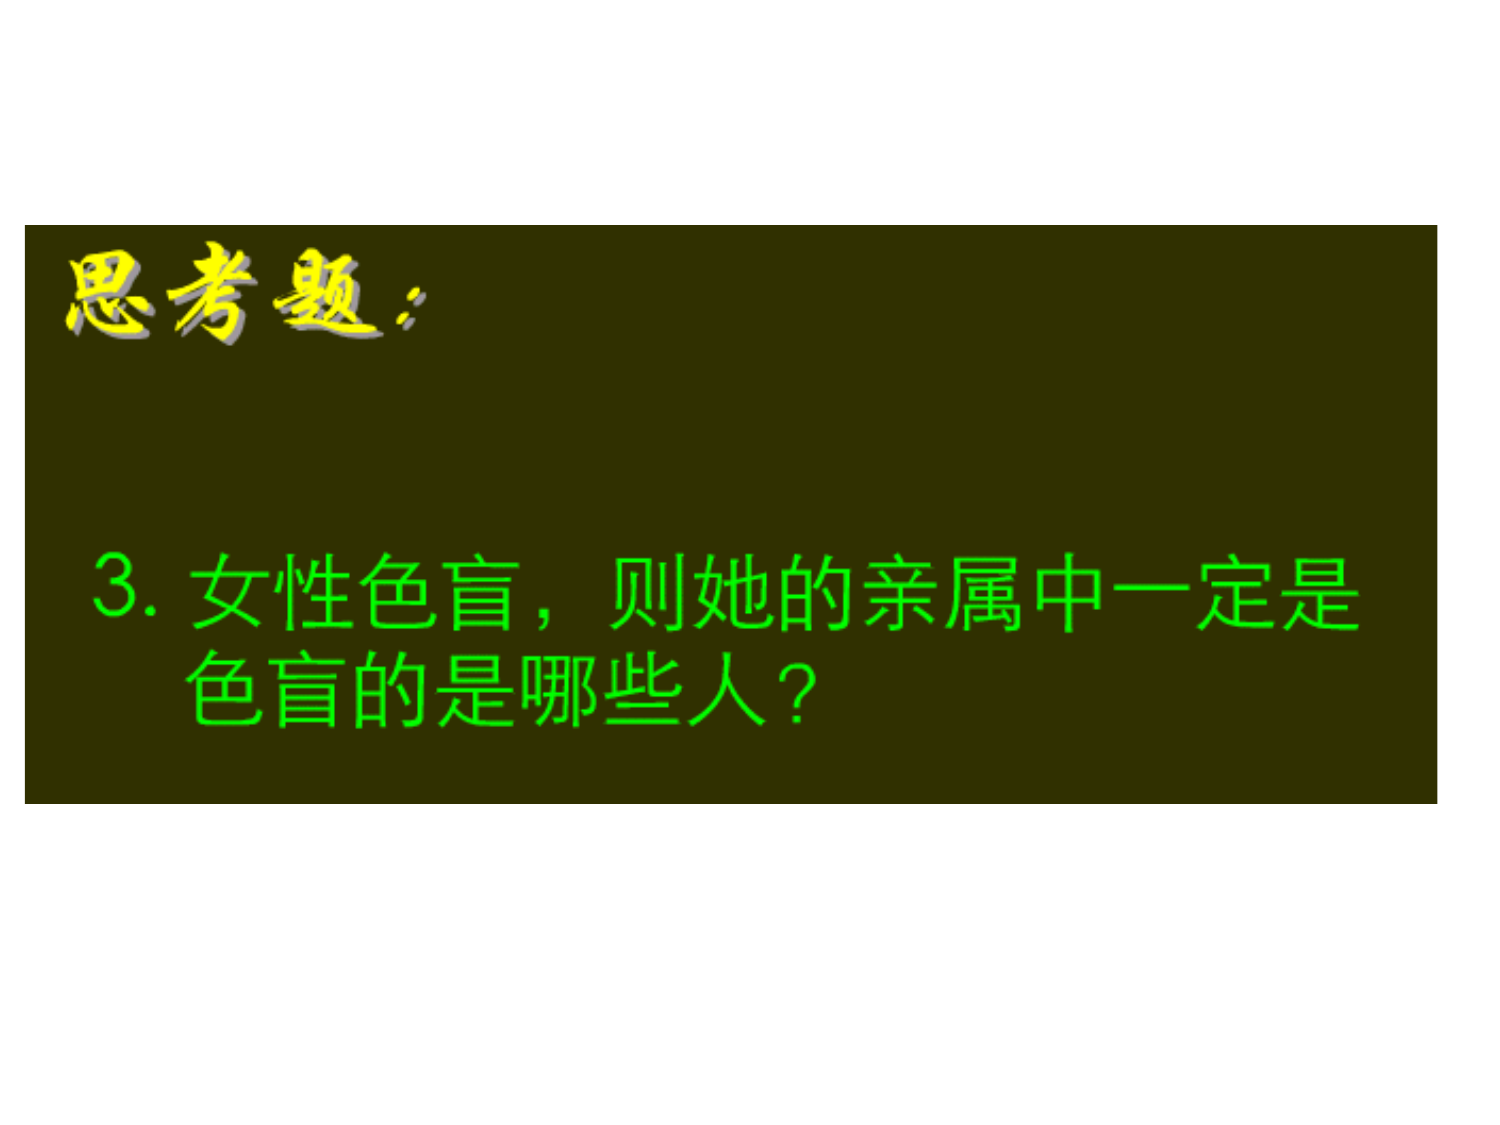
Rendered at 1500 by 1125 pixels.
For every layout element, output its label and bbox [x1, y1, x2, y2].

picture [24, 224, 1438, 804]
